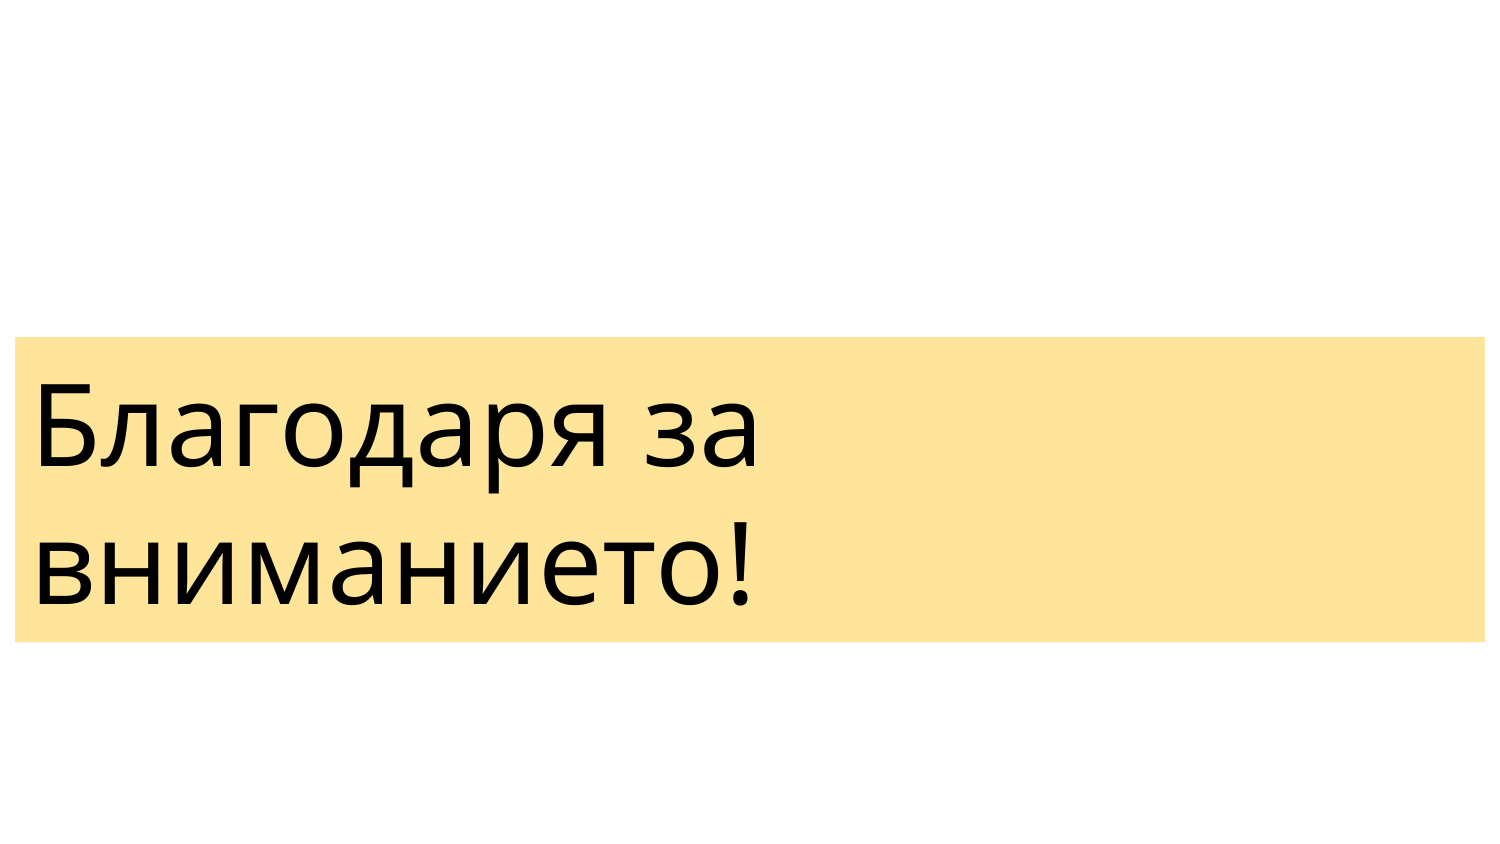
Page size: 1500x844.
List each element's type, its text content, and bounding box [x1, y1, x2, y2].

text_box Благодаря за вниманието! [15, 337, 1485, 643]
